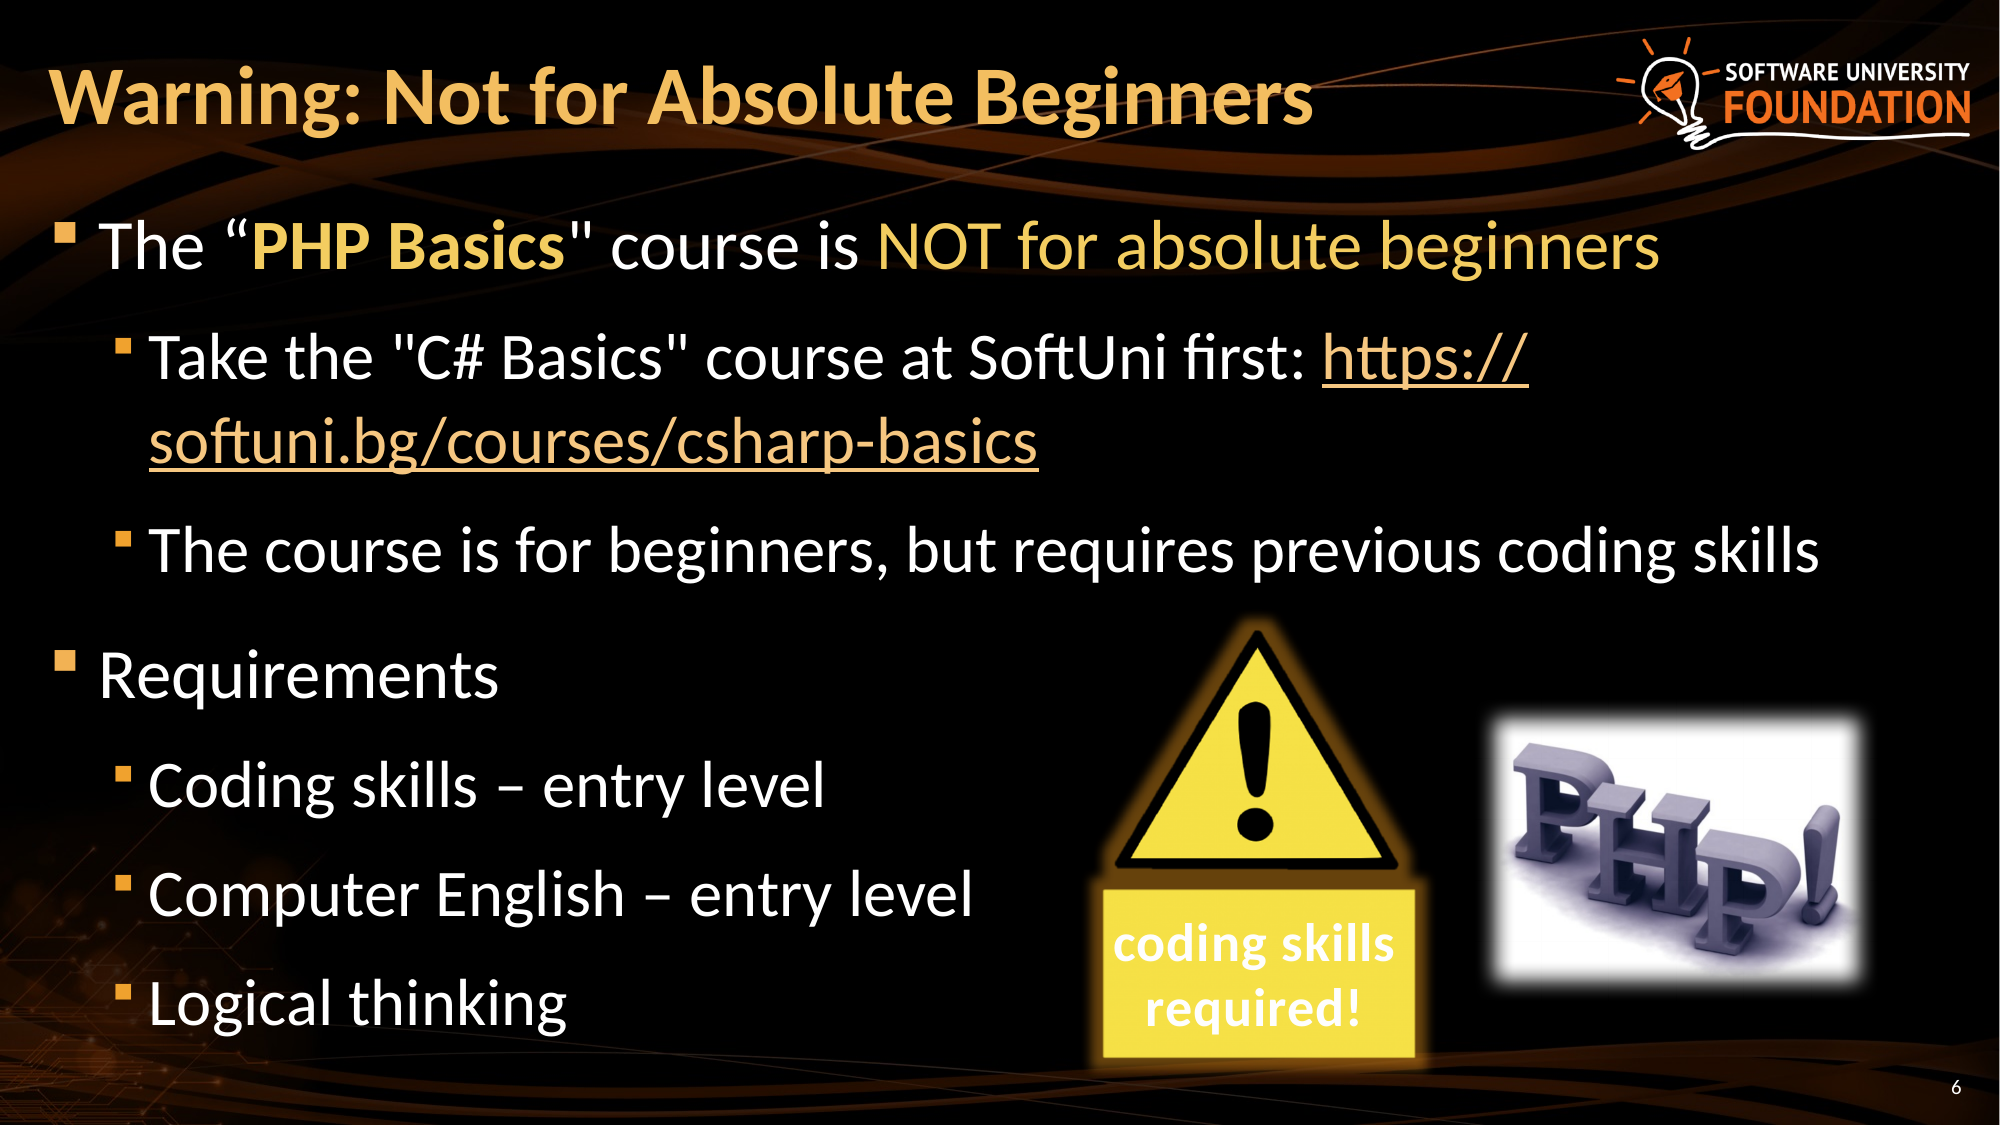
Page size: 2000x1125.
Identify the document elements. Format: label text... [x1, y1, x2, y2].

list The “PHP Basics" course is NOT for absolute beginners Take the "C# Basics" course at SoftUni first: https://softuni.bg/courses/csharp-basics The course is for beginners, but requires previous coding skills Requirements Coding skills – entry level Computer English – entry level Logical thinking [31, 188, 1968, 1103]
title Warning: Not for Absolute Beginners [30, 6, 1602, 189]
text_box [1087, 624, 1425, 1075]
picture [0, 0, 2000, 1125]
